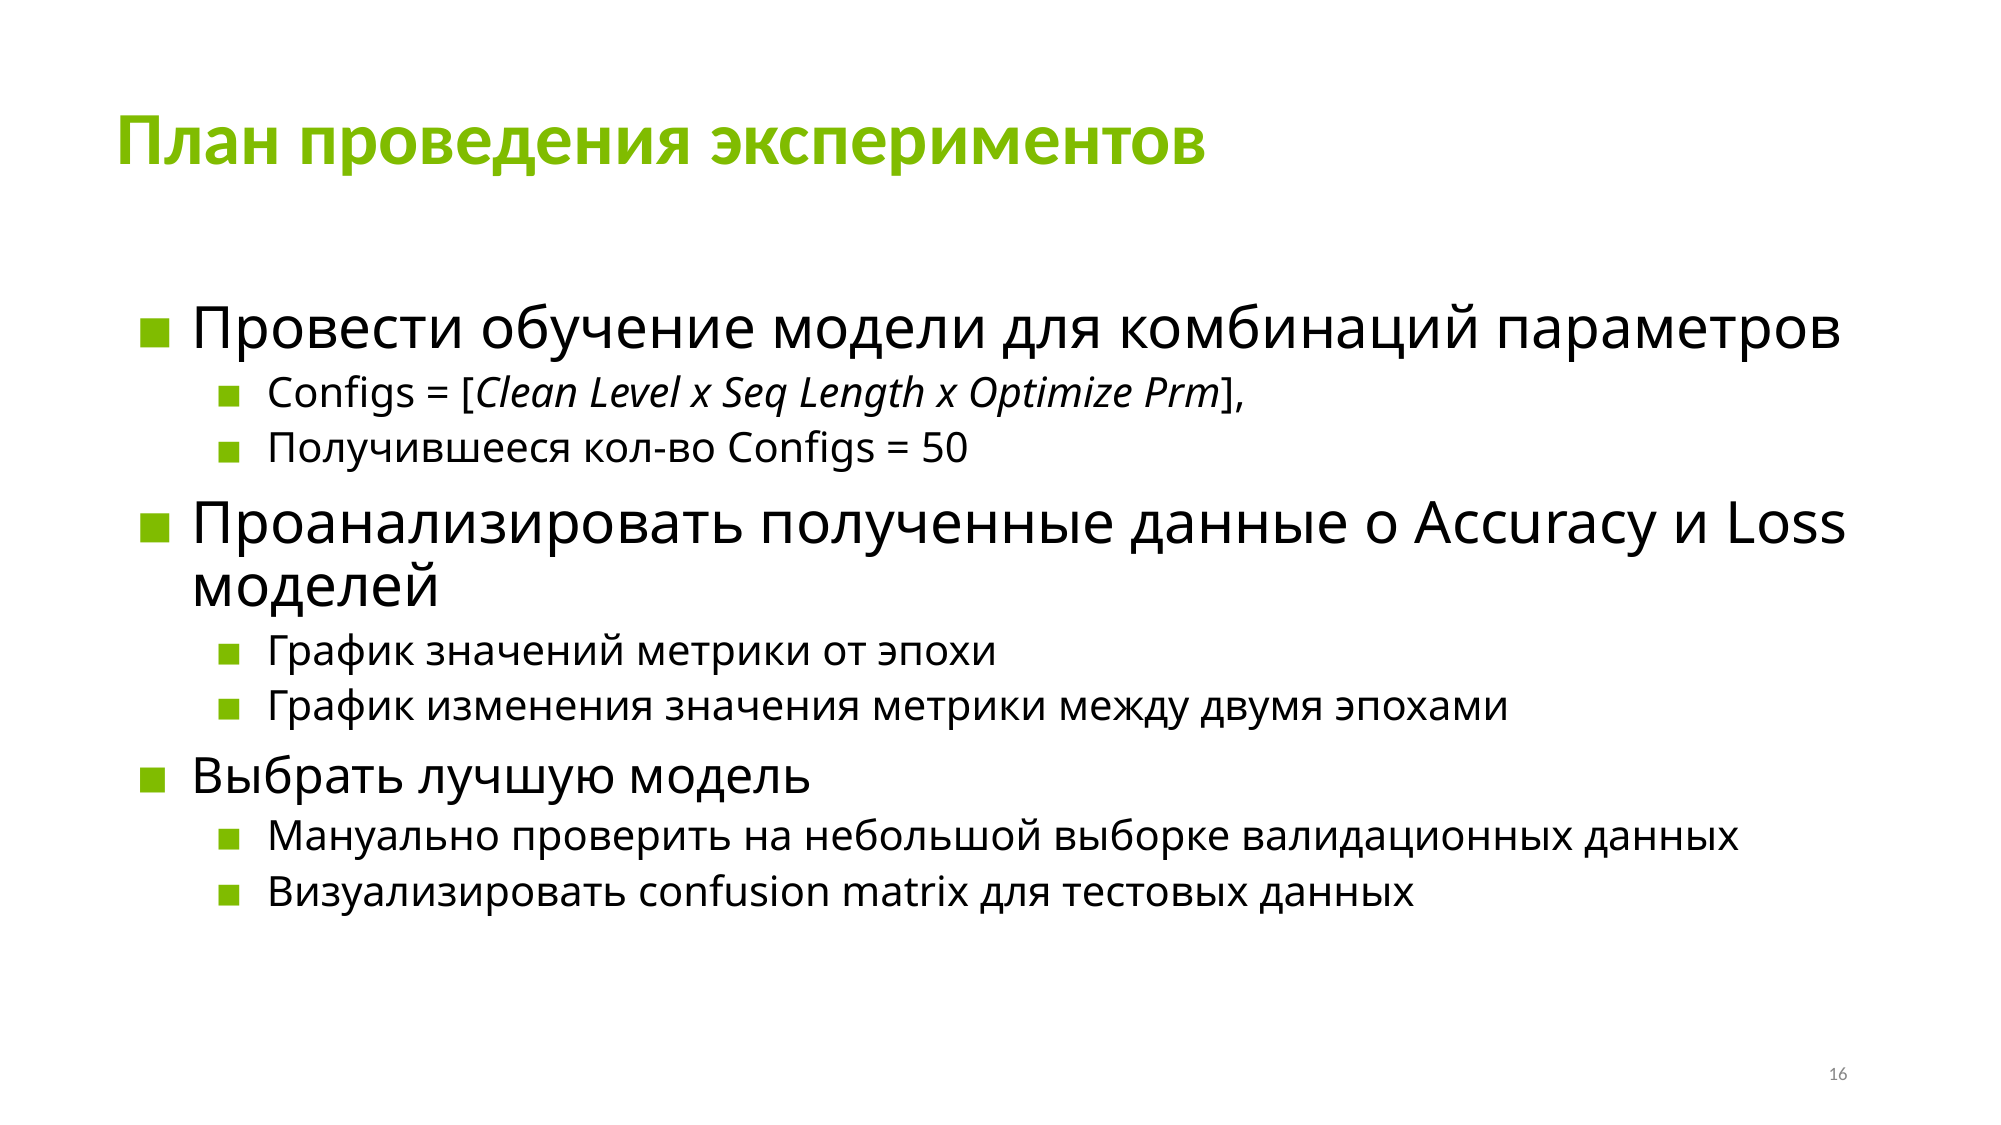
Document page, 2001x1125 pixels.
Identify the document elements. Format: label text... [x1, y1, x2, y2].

list Провести обучение модели для комбинаций параметров Configs = [Clean Level x Seq Length x Optimize Prm], Получившееся кол-во Configs = 50 Проанализировать полученные данные о Accuracy и Loss моделей График значений метрики от эпохи График изменения значения метрики между двумя эпохами Выбрать лучшую модель Мануально проверить на небольшой выборке валидационных данных Визуализировать confusion matrix для тестовых данных [101, 290, 1863, 1043]
title План проведения экспериментов [101, 103, 1406, 200]
slide_number 16 [1749, 1042, 1863, 1103]
